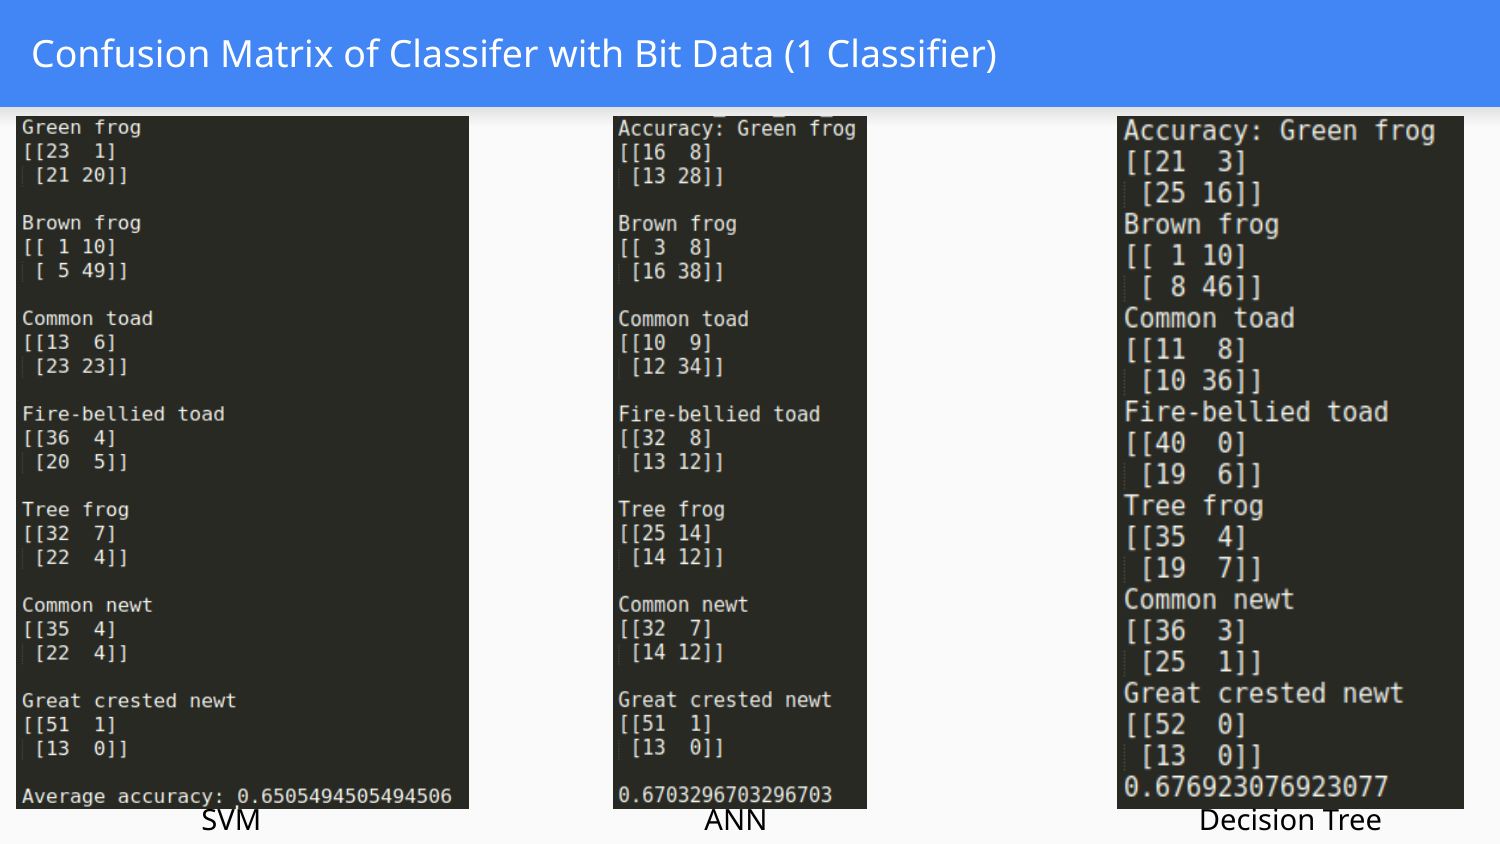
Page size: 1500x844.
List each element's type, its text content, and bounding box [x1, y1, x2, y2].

title Confusion Matrix of Classifer with Bit Data (1 Classifier) [16, 2, 1464, 102]
picture [1116, 116, 1465, 810]
picture [15, 116, 469, 810]
picture [613, 116, 868, 810]
